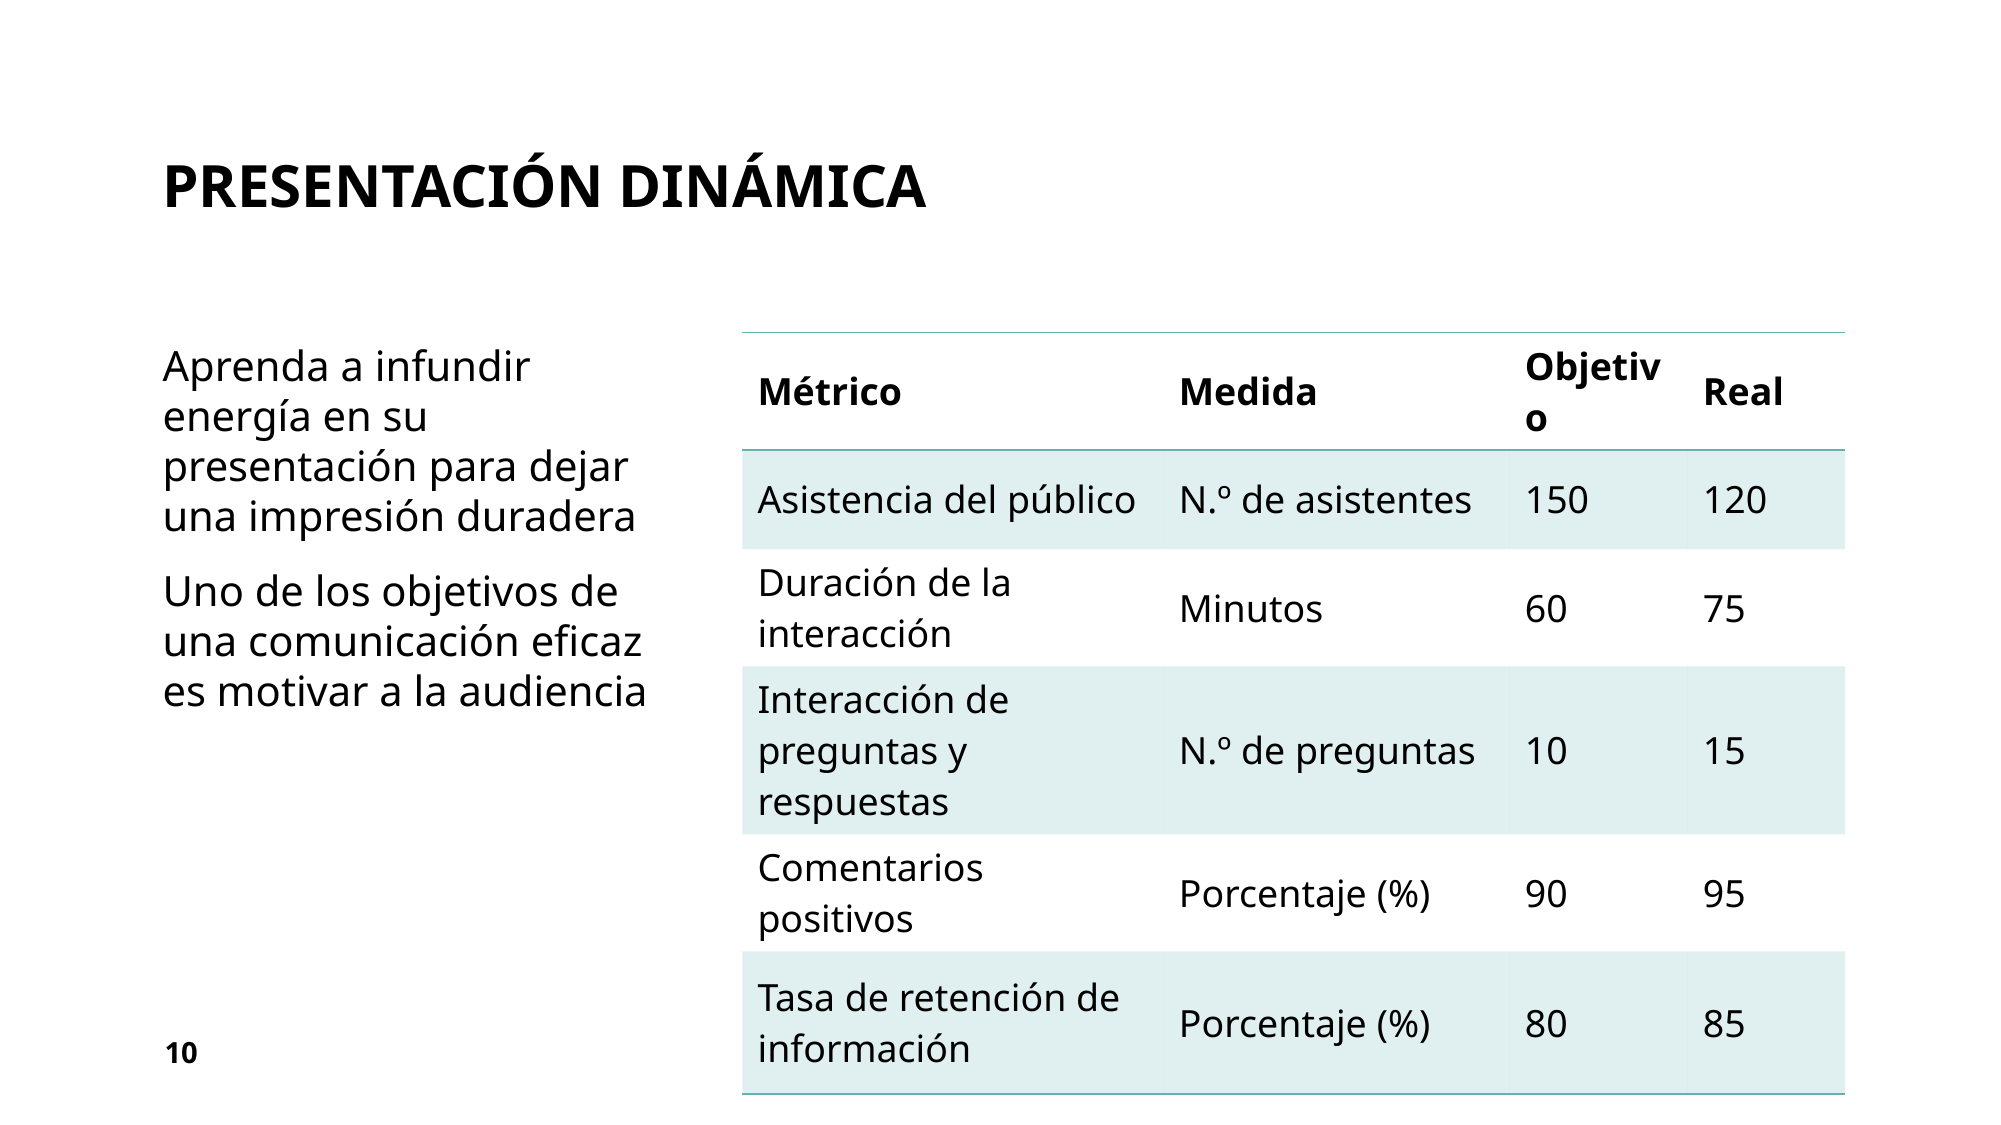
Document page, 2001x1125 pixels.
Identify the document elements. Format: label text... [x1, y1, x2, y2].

table_cell 10 [1510, 666, 1688, 834]
table_header Real [1688, 333, 1845, 449]
table_cell Comentarios positivos [742, 834, 1164, 951]
table_cell 75 [1688, 549, 1845, 666]
table_header Objetivo [1510, 333, 1688, 449]
table_cell 80 [1510, 951, 1688, 1093]
title Presentación dinámica [147, 22, 1160, 228]
table_cell N.º de asistentes [1164, 451, 1510, 549]
table_cell Asistencia del público [742, 451, 1164, 549]
table_cell 150 [1510, 451, 1688, 549]
table_cell 85 [1688, 951, 1845, 1093]
slide_number 10 [149, 1024, 345, 1085]
table_cell 90 [1510, 834, 1688, 951]
table_cell 60 [1510, 549, 1688, 666]
table_cell 95 [1688, 834, 1845, 951]
list Aprenda a infundir energía en su presentación para dejar una impresión duradera Uno de los objetivos de una comunicación eficaz es motivar a la audiencia [147, 332, 692, 973]
table_header Medida [1164, 333, 1510, 449]
table_cell 15 [1688, 666, 1845, 834]
table_header Métrico [742, 333, 1164, 449]
table_cell Porcentaje (%) [1164, 951, 1510, 1093]
table_cell Tasa de retención de información [742, 951, 1164, 1093]
table_cell 120 [1688, 451, 1845, 549]
table_cell N.º de preguntas [1164, 666, 1510, 834]
table_cell Minutos [1164, 549, 1510, 666]
table_cell Interacción de preguntas y respuestas [742, 666, 1164, 834]
table_cell Porcentaje (%) [1164, 834, 1510, 951]
table_cell Duración de la interacción [742, 549, 1164, 666]
